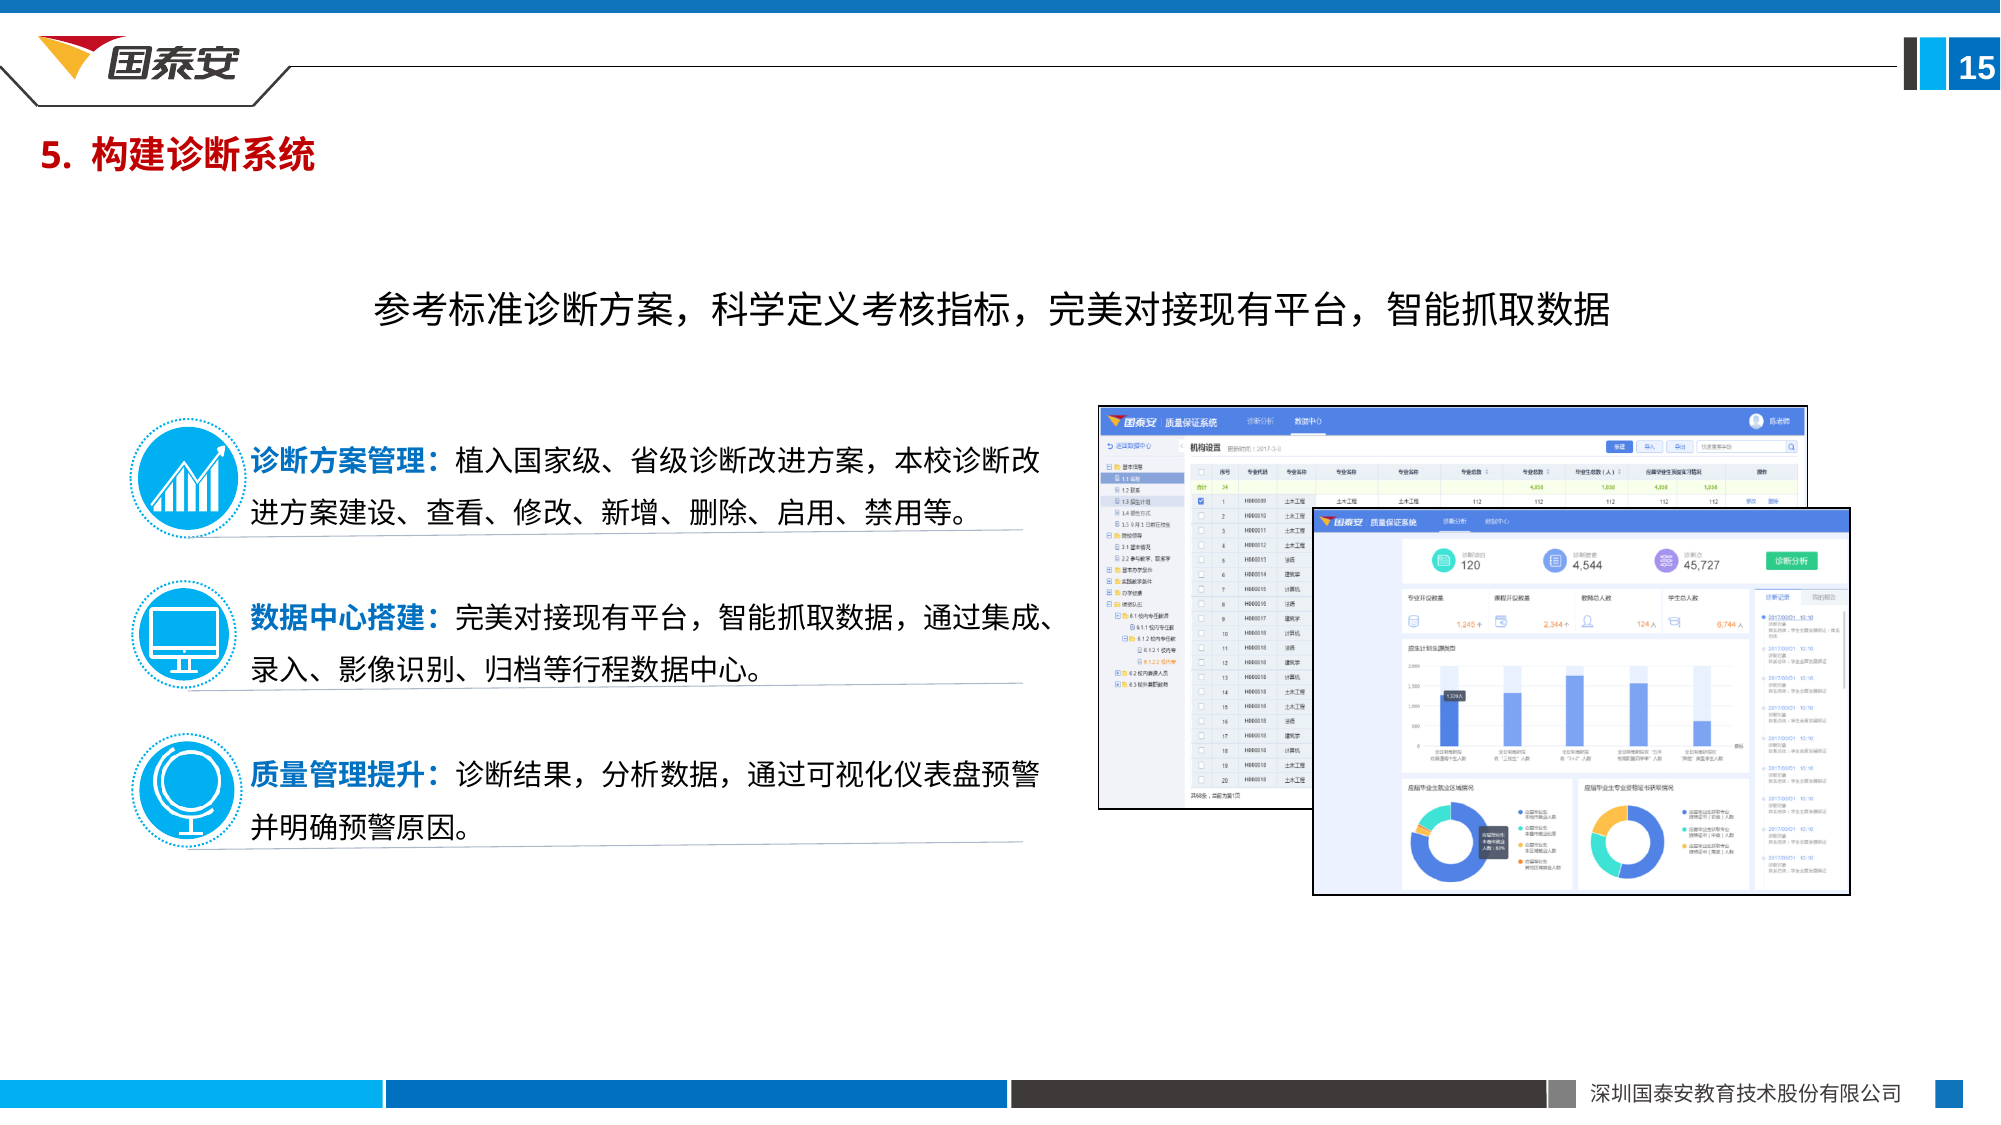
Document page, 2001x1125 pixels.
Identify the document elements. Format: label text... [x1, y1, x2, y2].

text_box 15 [1944, 38, 2000, 94]
text_box 5. 构建诊断系统 [0, 100, 347, 184]
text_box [0, 66, 290, 106]
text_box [130, 279, 1850, 895]
